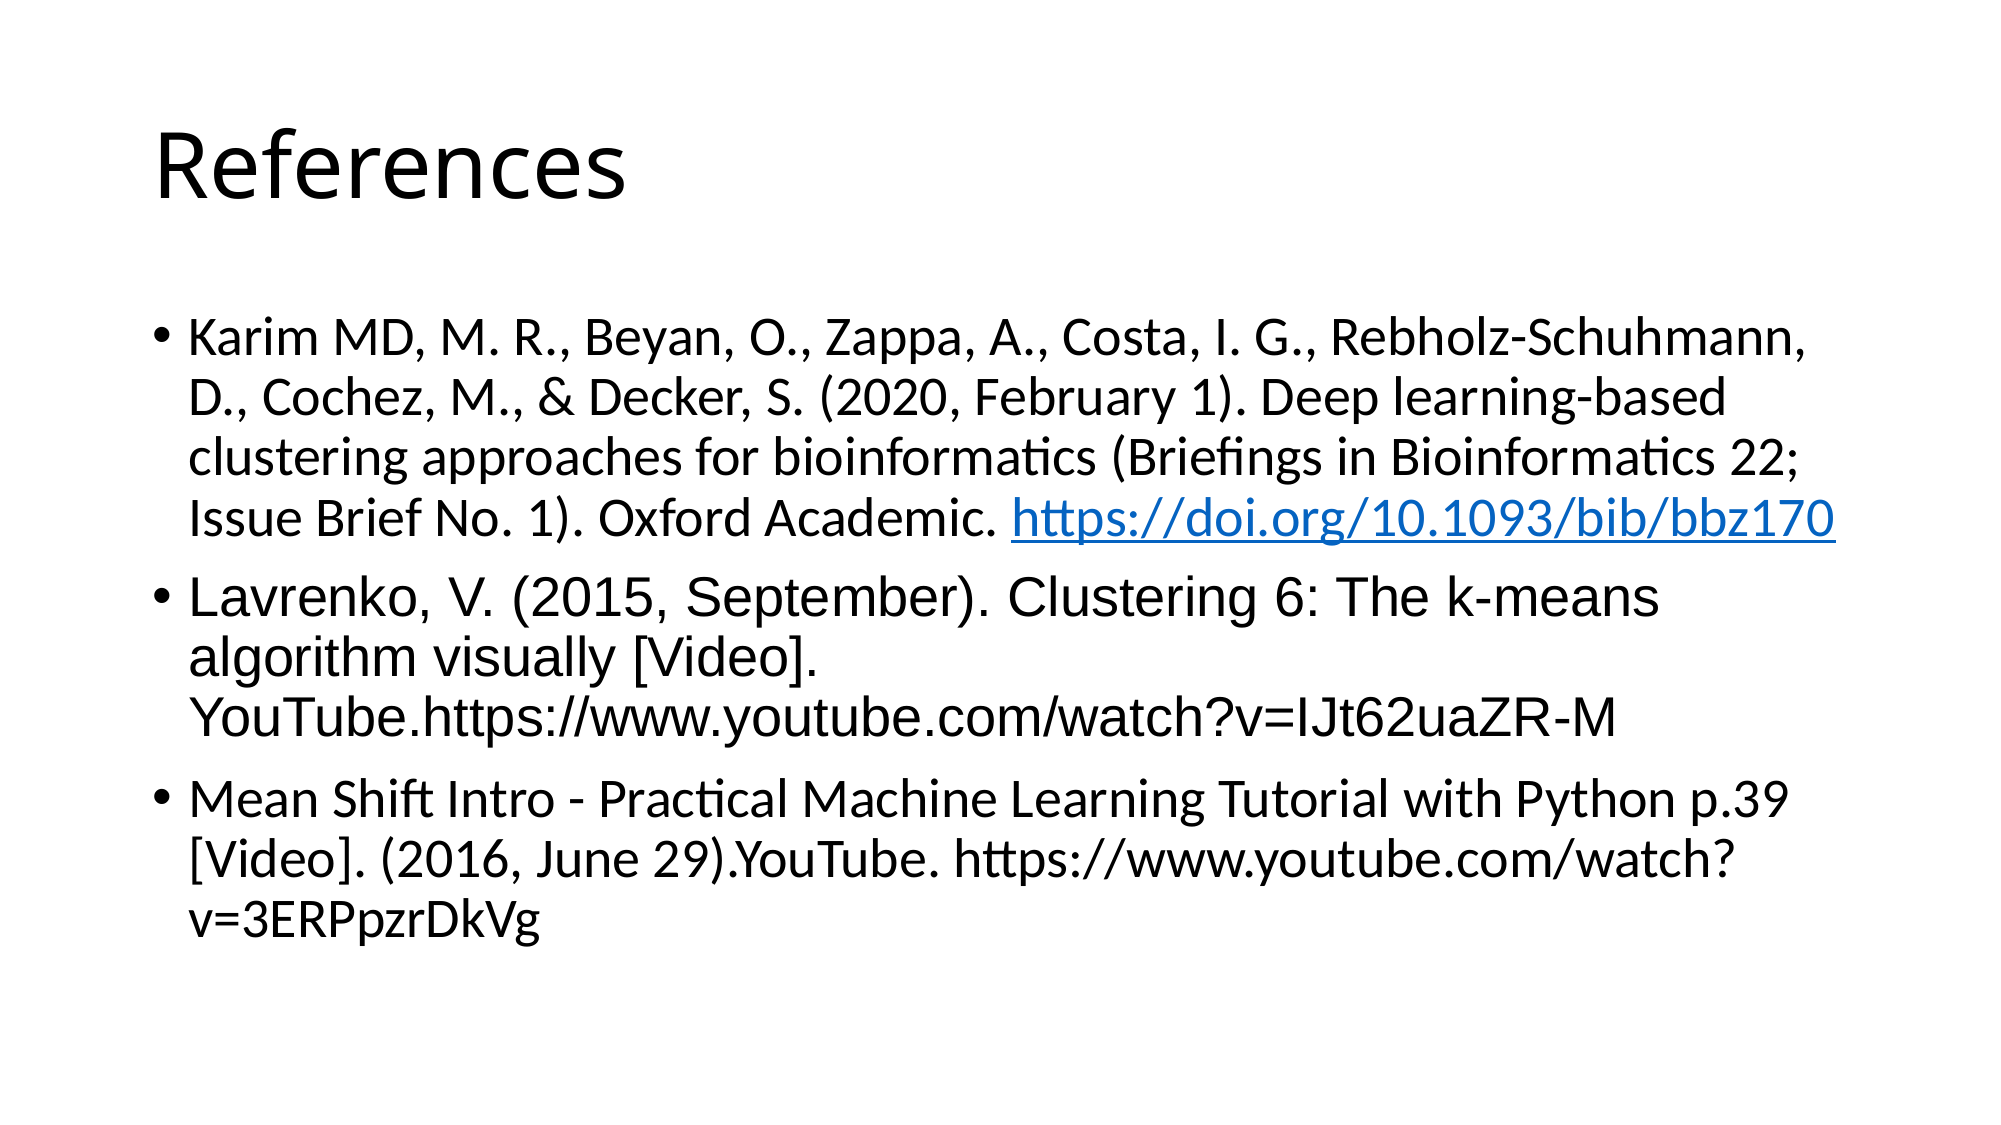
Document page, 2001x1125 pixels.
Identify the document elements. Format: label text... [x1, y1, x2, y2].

title References [137, 59, 1863, 278]
list Karim MD, M. R., Beyan, O., Zappa, A., Costa, I. G., Rebholz-Schuhmann, D., Cochez, M., & Decker, S. (2020, February 1). Deep learning-based clustering approaches for bioinformatics (Briefings in Bioinformatics 22; Issue Brief No. 1). Oxford Academic. https://doi.org/10.1093/bib/bbz170 Lavrenko, V. (2015, September). Clustering 6: The k-means algorithm visually [Video]. YouTube.https://www.youtube.com/watch?v=IJt62uaZR-M Mean Shift Intro - Practical Machine Learning Tutorial with Python p.39 [Video]. (2016, June 29).YouTube. https://www.youtube.com/watch?v=3ERPpzrDkVg [137, 299, 1863, 1014]
